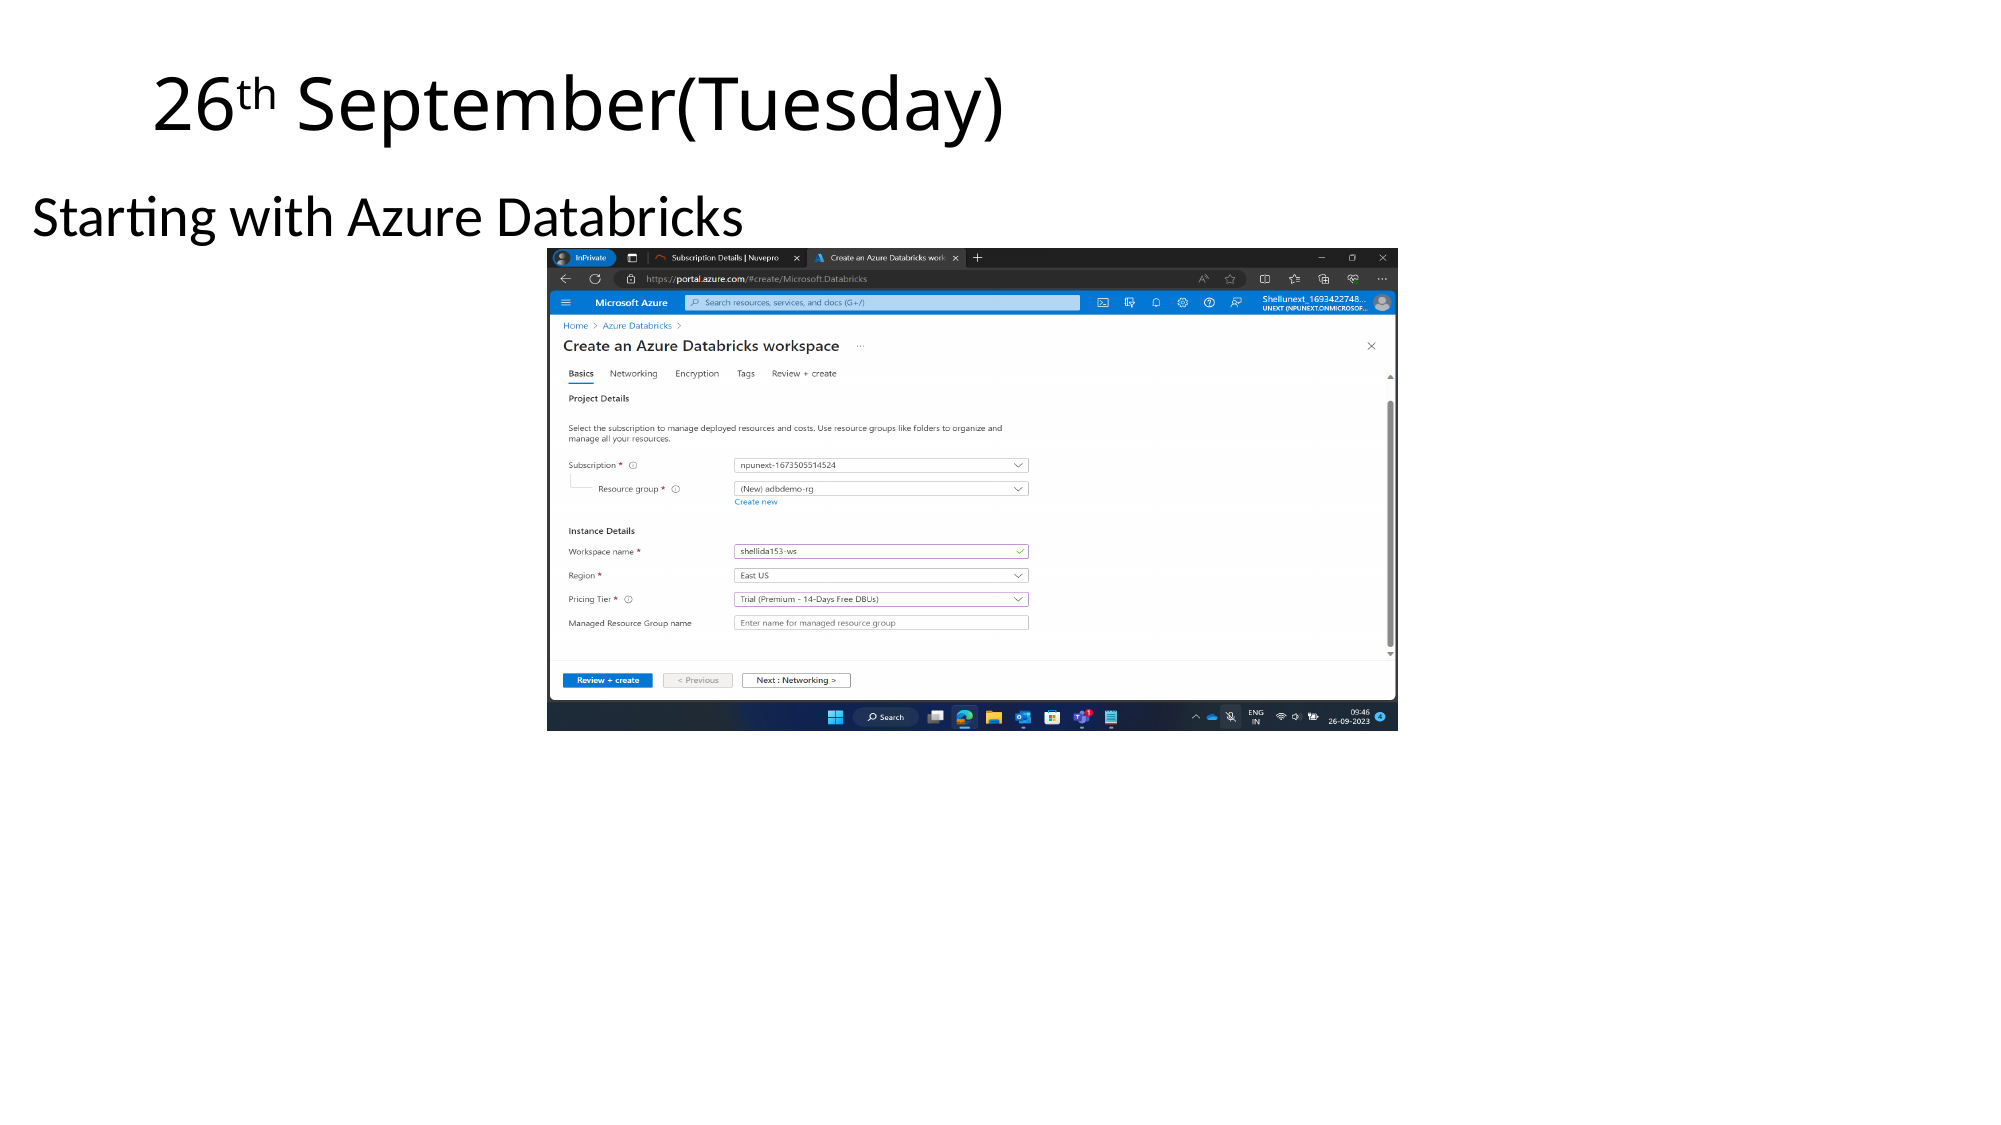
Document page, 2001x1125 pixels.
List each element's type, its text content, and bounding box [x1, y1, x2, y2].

title 26th September(Tuesday) [137, 59, 1808, 155]
list Starting with Azure Databricks [17, 179, 919, 1096]
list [547, 248, 1398, 731]
